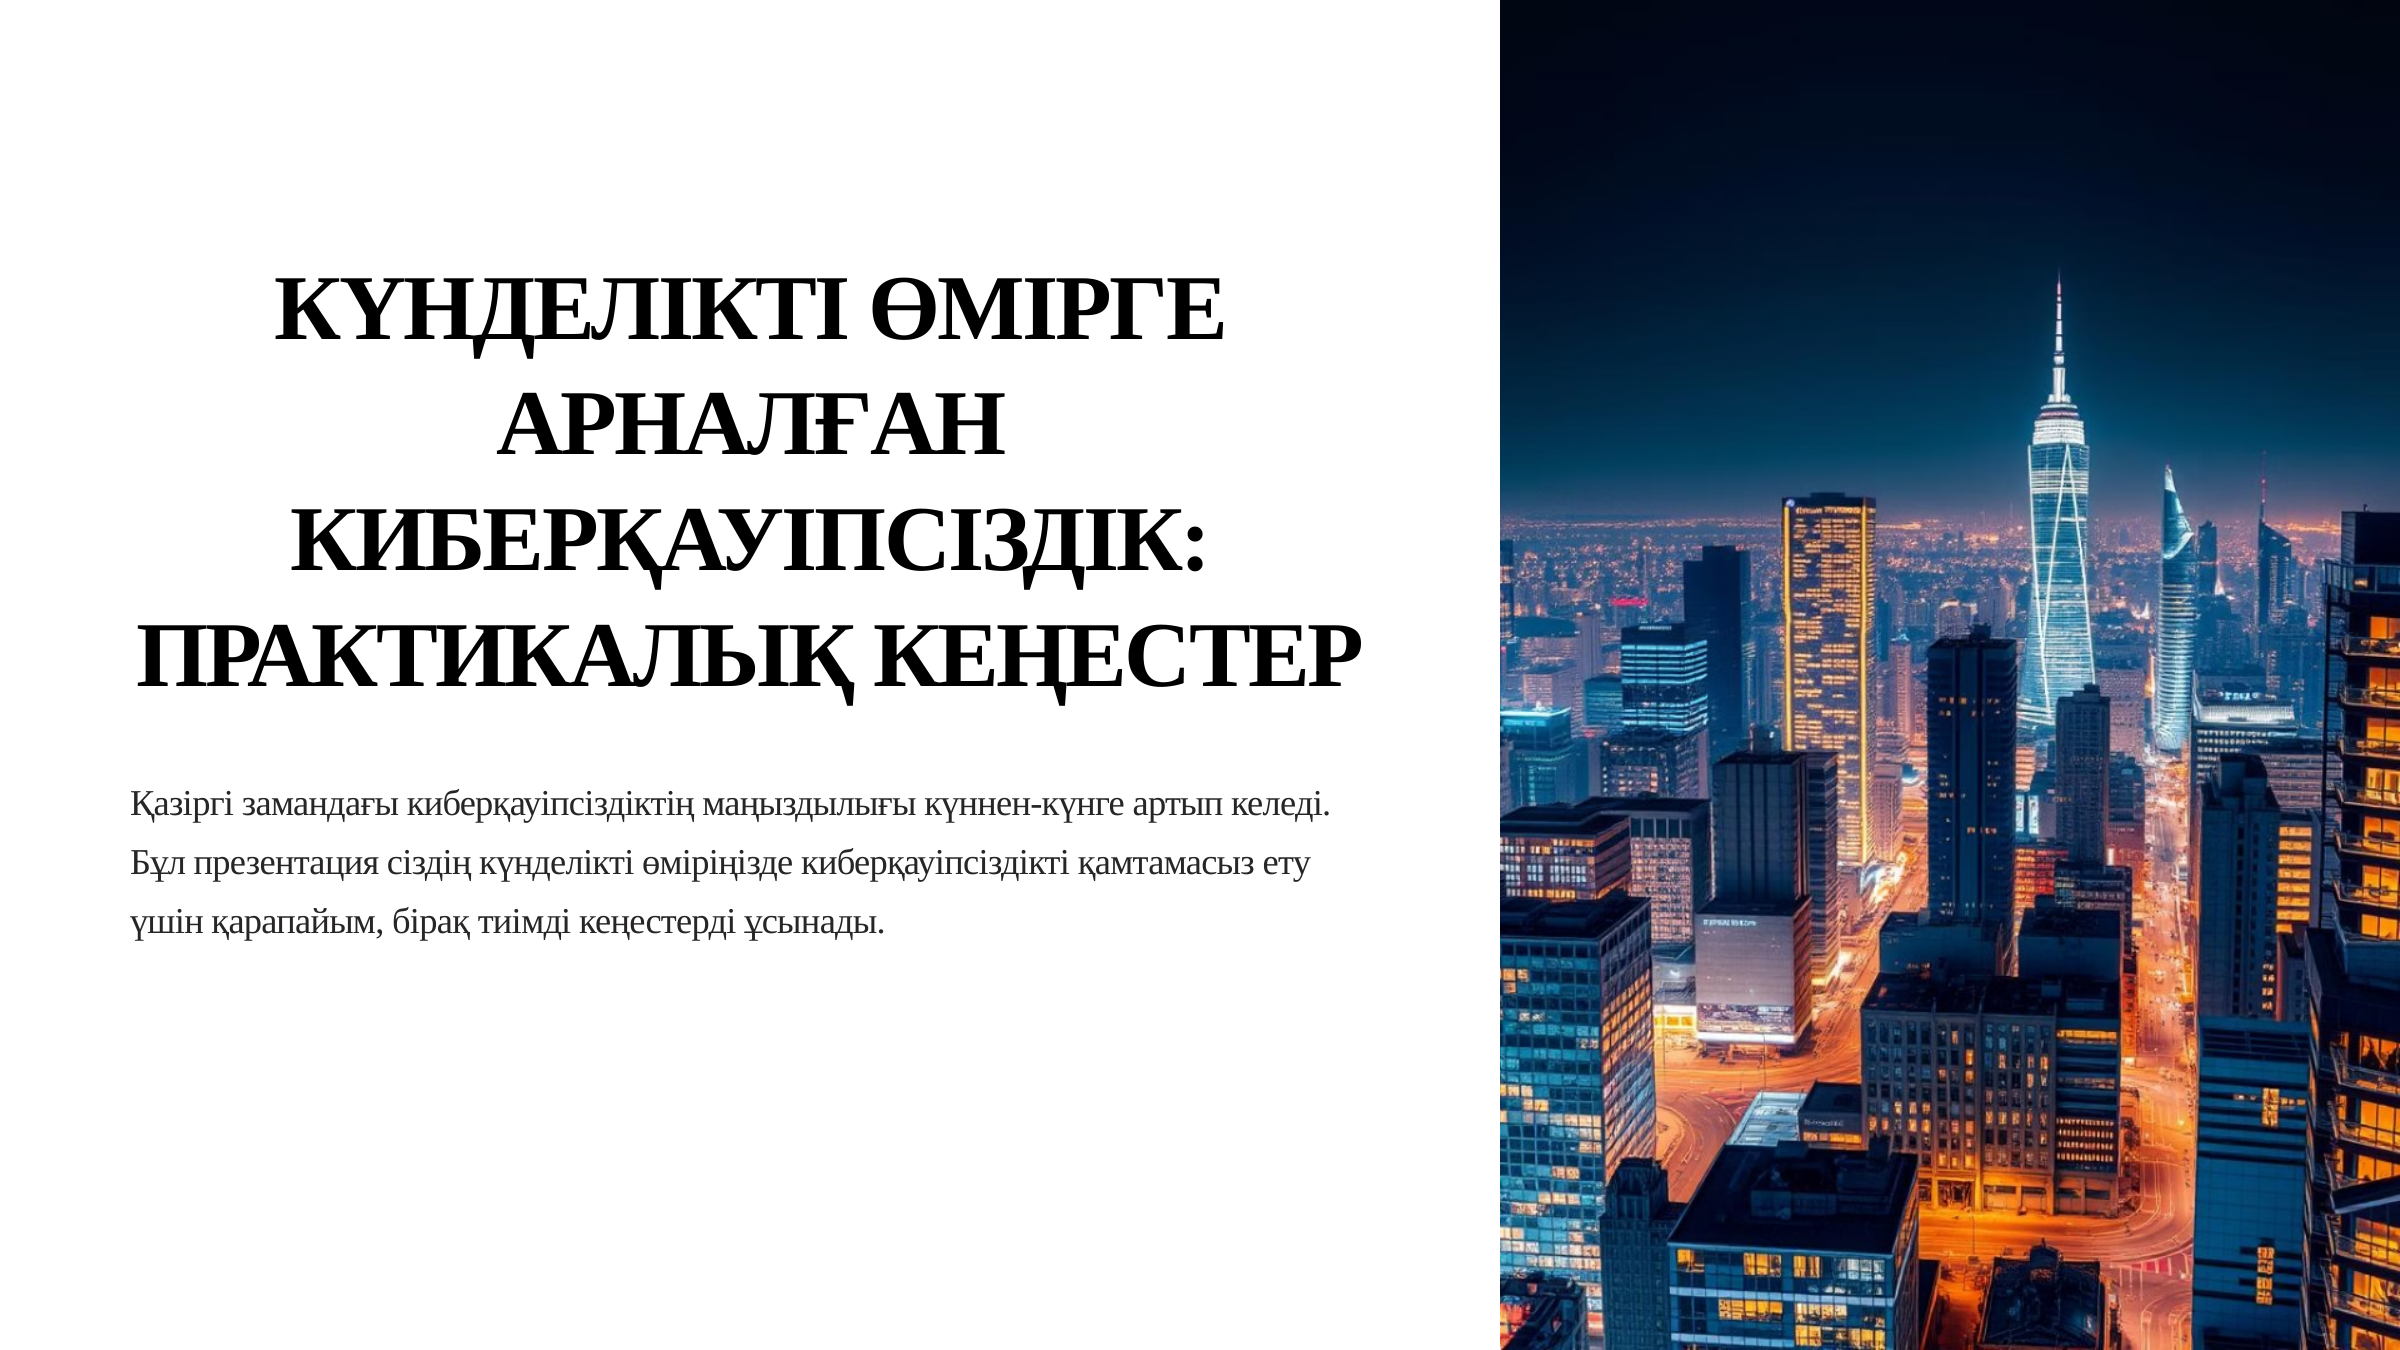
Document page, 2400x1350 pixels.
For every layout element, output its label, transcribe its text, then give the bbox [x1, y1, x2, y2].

text_box КҮНДЕЛІКТІ ӨМІРГЕ АРНАЛҒАН КИБЕРҚАУІПСІЗДІК: ПРАКТИКАЛЫҚ КЕҢЕСТЕР [130, 242, 1370, 708]
picture [1499, 0, 2400, 1350]
picture [2001, 415, 2016, 420]
text_box Қазіргі замандағы киберқауіпсіздіктің маңыздылығы күннен-күнге артып келеді. Бұл презентация сіздің күнделікті өміріңізде киберқауіпсіздікті қамтамасыз ету үшін қарапайым, бірақ тиімді кеңестерді ұсынады. [130, 762, 1370, 1001]
